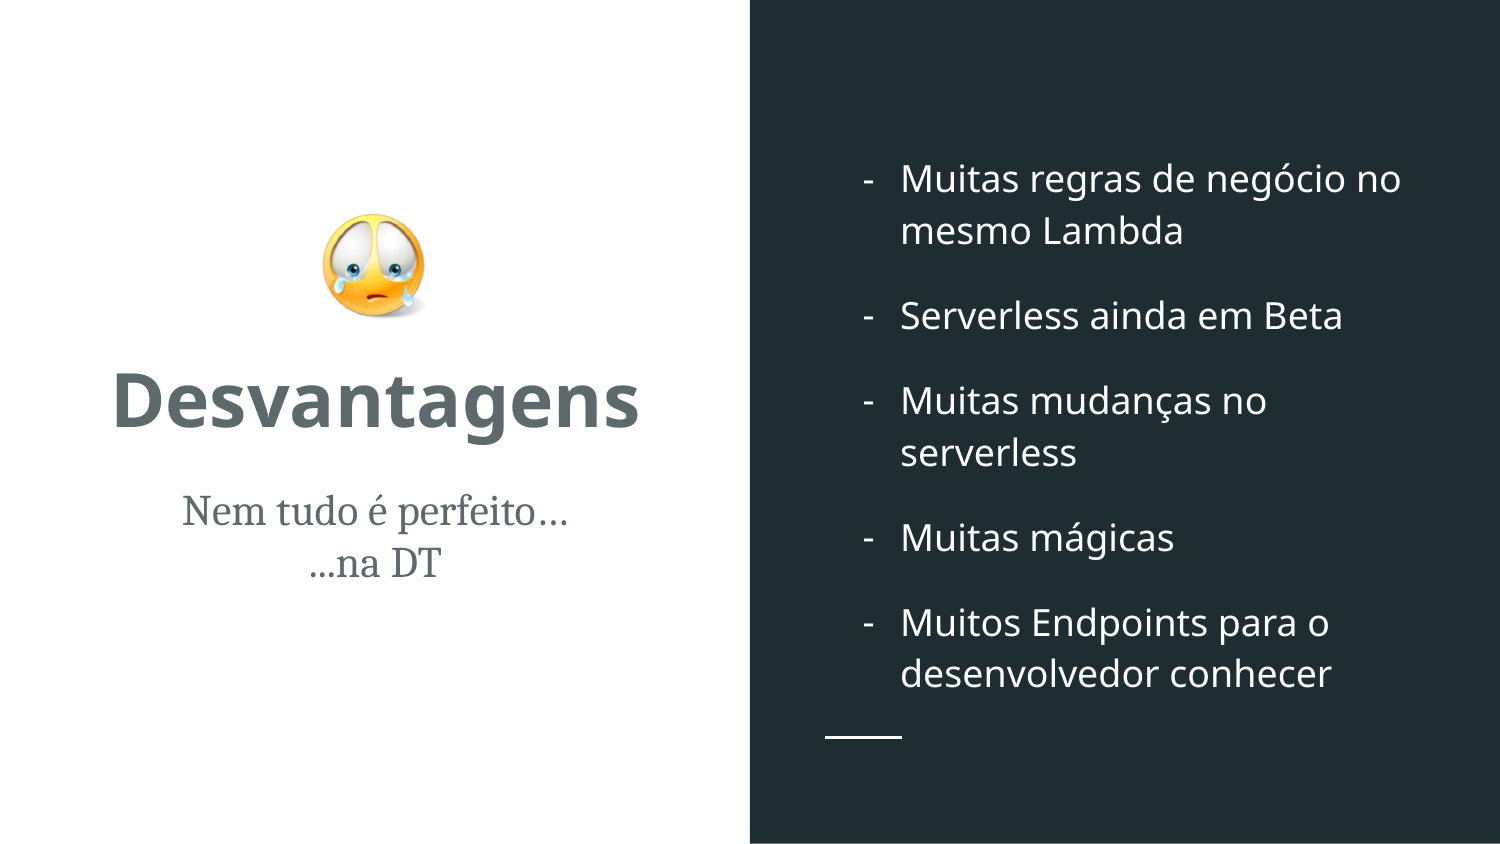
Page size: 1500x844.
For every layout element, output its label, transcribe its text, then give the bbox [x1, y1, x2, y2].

picture [321, 212, 429, 320]
list Muitas regras de negócio no mesmo Lambda Serverless ainda em Beta Muitas mudanças no serverless Muitas mágicas Muitos Endpoints para o desenvolvedor conhecer [810, 118, 1440, 725]
subtitle Nem tudo é perfeito… ...na DT [43, 466, 708, 615]
title Desvantagens [43, 181, 708, 458]
